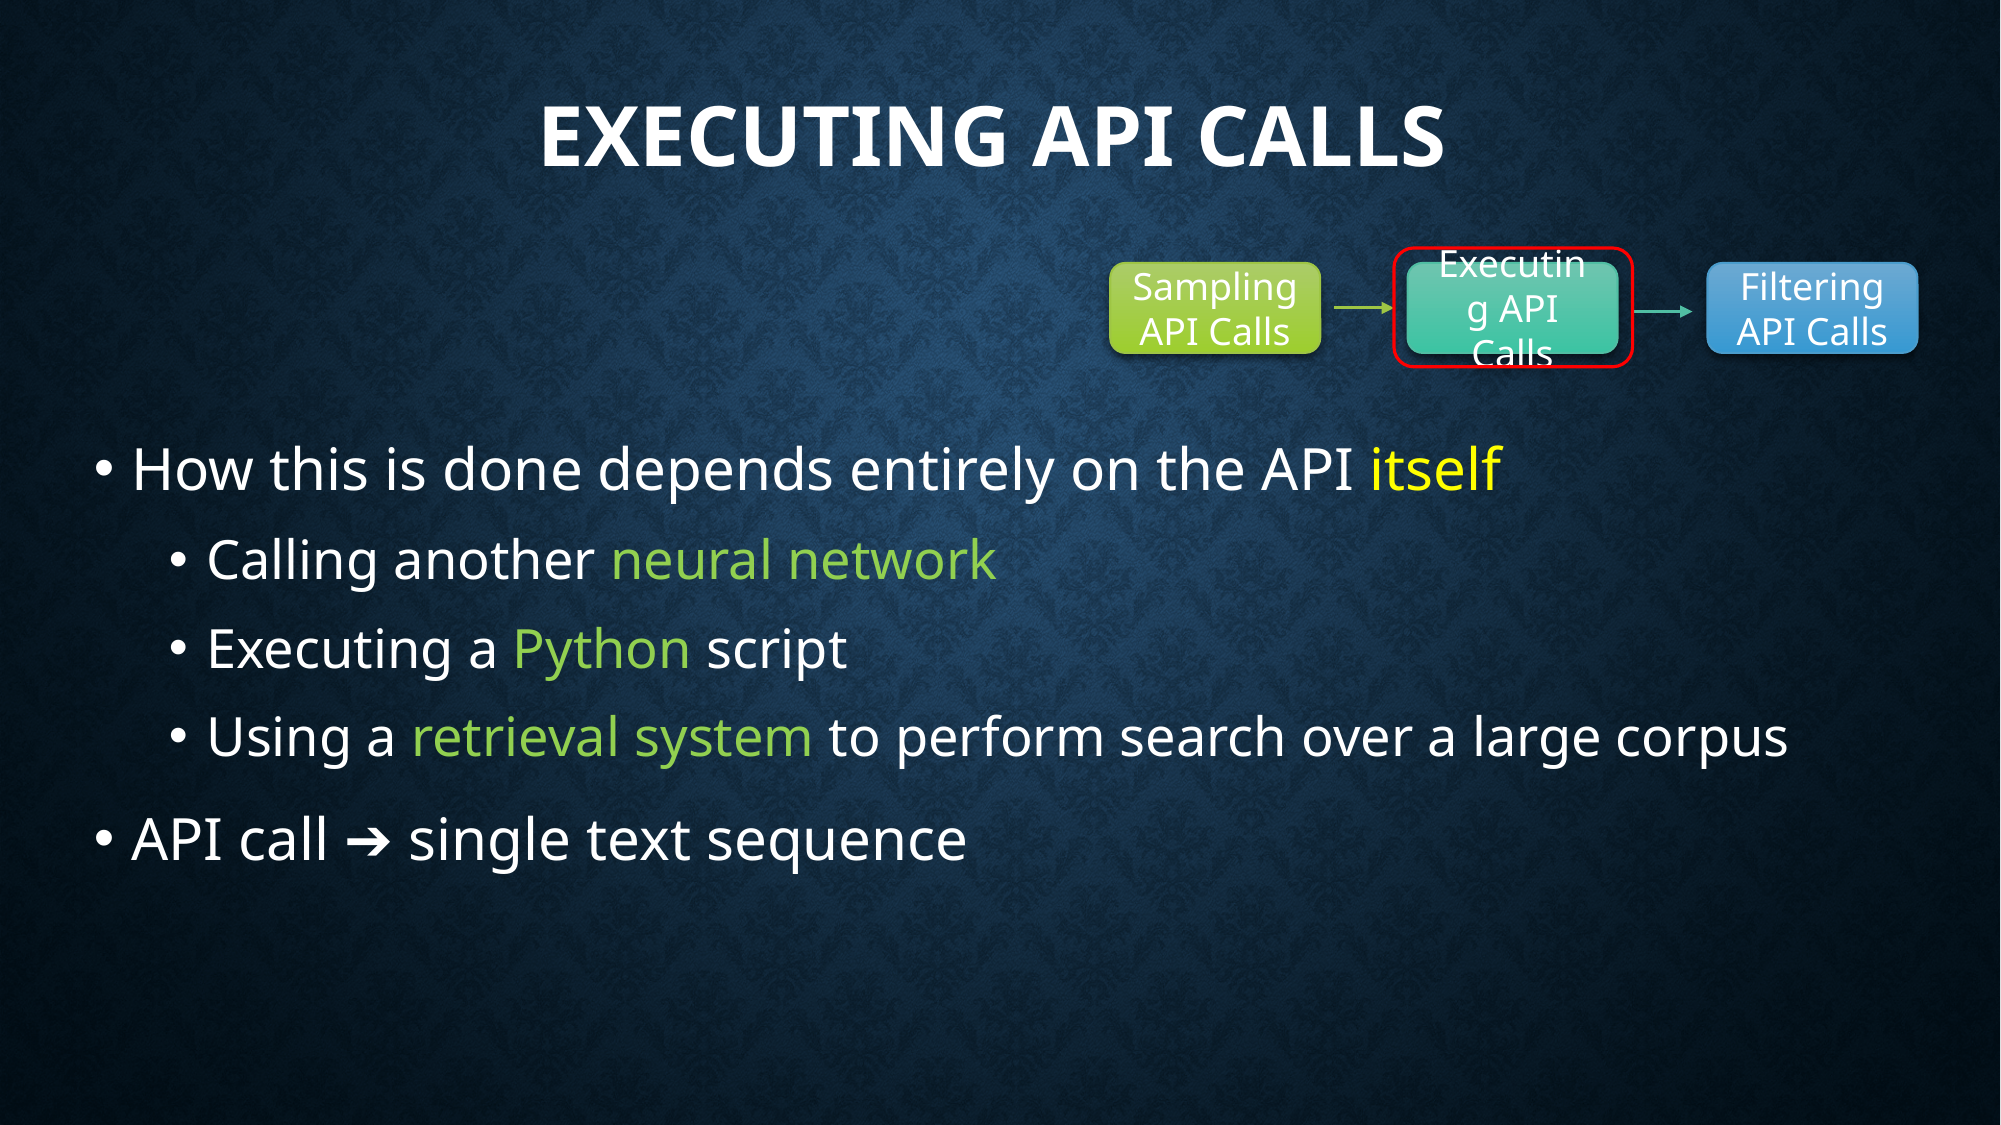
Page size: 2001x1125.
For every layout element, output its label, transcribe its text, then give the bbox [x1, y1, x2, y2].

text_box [1109, 247, 1918, 368]
text_box Executing API Calls [143, 30, 1842, 248]
